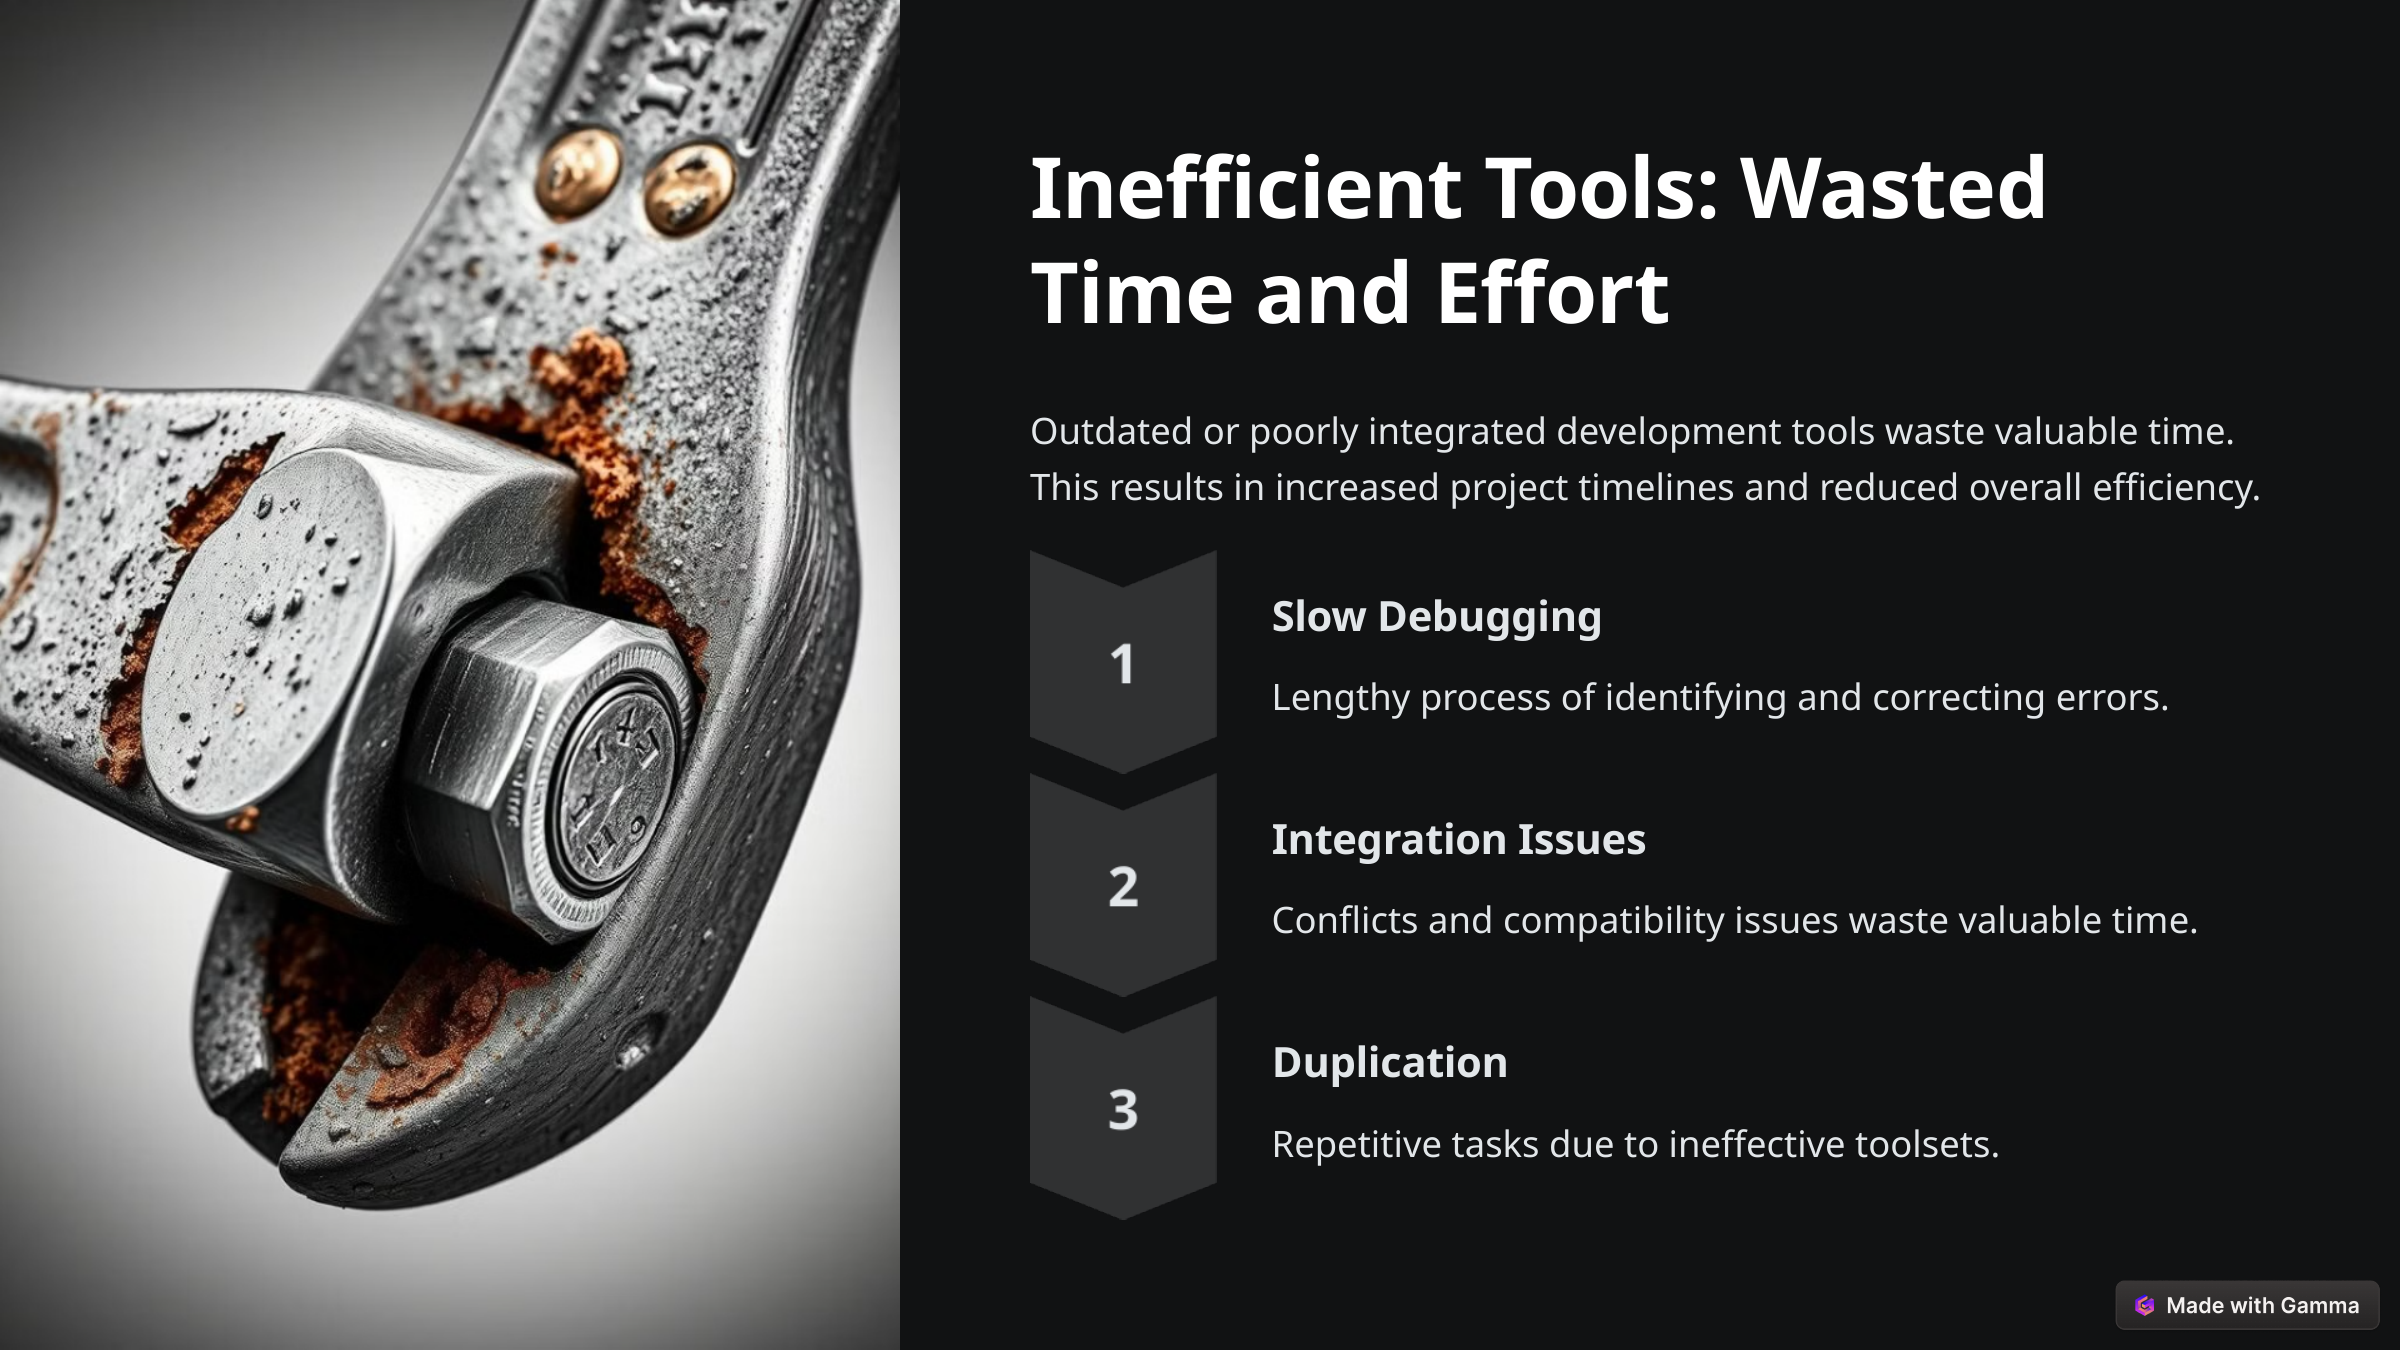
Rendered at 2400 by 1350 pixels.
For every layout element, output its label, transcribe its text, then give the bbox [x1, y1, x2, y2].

picture [0, 0, 900, 1350]
picture [1030, 550, 1217, 1220]
text_box Outdated or poorly integrated development tools waste valuable time. This results in increased project timelines and reduced overall efficiency. [1030, 397, 2270, 509]
text_box Slow Debugging [1271, 587, 1695, 641]
text_box Duplication [1271, 1033, 1695, 1087]
text_box Repetitive tasks due to ineffective toolsets. [1271, 1109, 2270, 1165]
text_box Inefficient Tools: Wasted Time and Effort [1030, 130, 2270, 342]
text_box Lengthy process of identifying and correcting errors. [1271, 662, 2270, 719]
picture [2106, 1271, 2389, 1339]
text_box Integration Issues [1271, 810, 1695, 864]
text_box Conflicts and compatibility issues waste valuable time. [1271, 885, 2270, 942]
